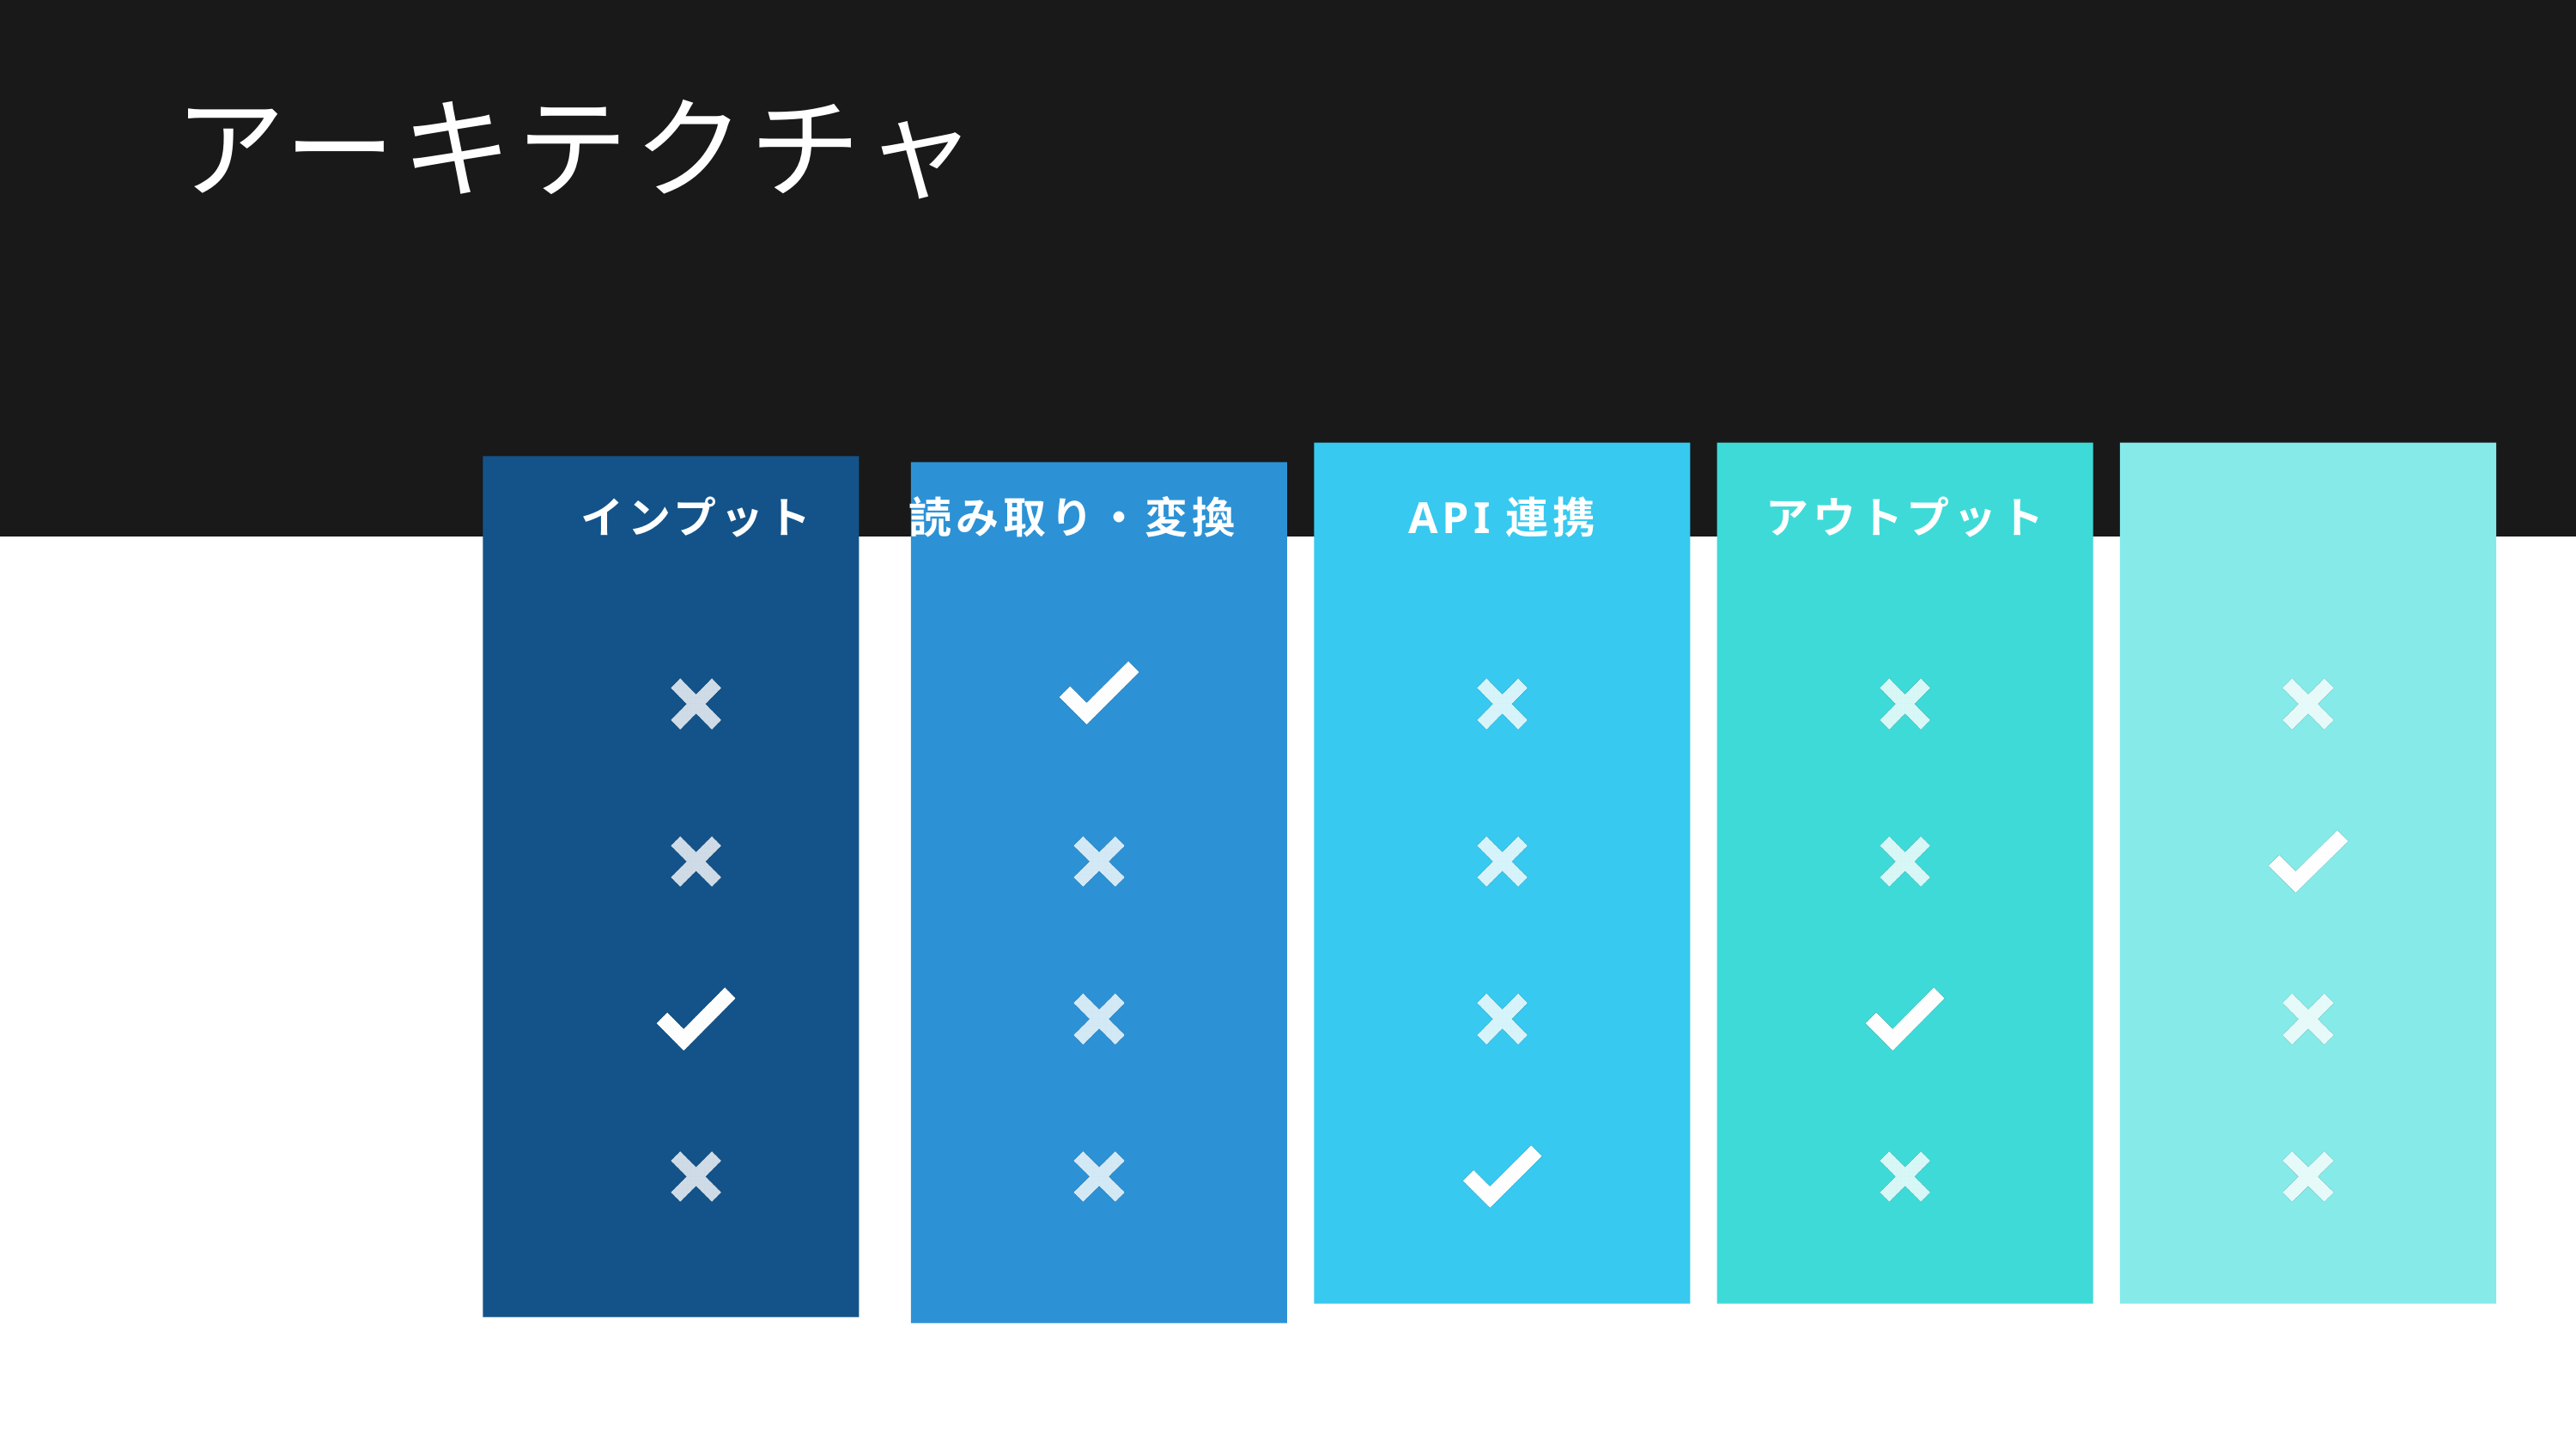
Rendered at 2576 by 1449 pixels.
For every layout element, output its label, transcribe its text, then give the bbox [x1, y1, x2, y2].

text_box 読み取り・変換 [884, 490, 1261, 543]
text_box [2268, 830, 2348, 893]
text_box [910, 462, 1287, 1324]
text_box [1716, 442, 2093, 1304]
text_box [2119, 442, 2497, 1304]
text_box [1880, 1151, 1930, 1202]
text_box [1059, 661, 1139, 724]
text_box [671, 836, 721, 887]
text_box [1880, 836, 1930, 887]
text_box [1865, 987, 1945, 1051]
text_box [1073, 993, 1125, 1045]
text_box [0, 0, 2576, 537]
text_box [1073, 836, 1125, 887]
text_box [483, 456, 860, 1318]
text_box [2282, 1151, 2334, 1202]
text_box [1477, 678, 1528, 730]
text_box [0, 27, 1288, 264]
text_box [671, 1151, 721, 1202]
text_box [1880, 678, 1930, 730]
text_box [1462, 1145, 1542, 1208]
text_box [656, 987, 736, 1051]
text_box [1477, 993, 1528, 1045]
text_box [1073, 1151, 1125, 1202]
text_box [1477, 836, 1528, 887]
text_box API連携 [1340, 490, 1664, 543]
text_box [671, 678, 721, 730]
text_box [2282, 993, 2334, 1045]
text_box アウトプット [1743, 490, 2067, 543]
text_box [1314, 442, 1691, 1304]
text_box インプット [534, 490, 858, 543]
text_box [2282, 678, 2334, 730]
